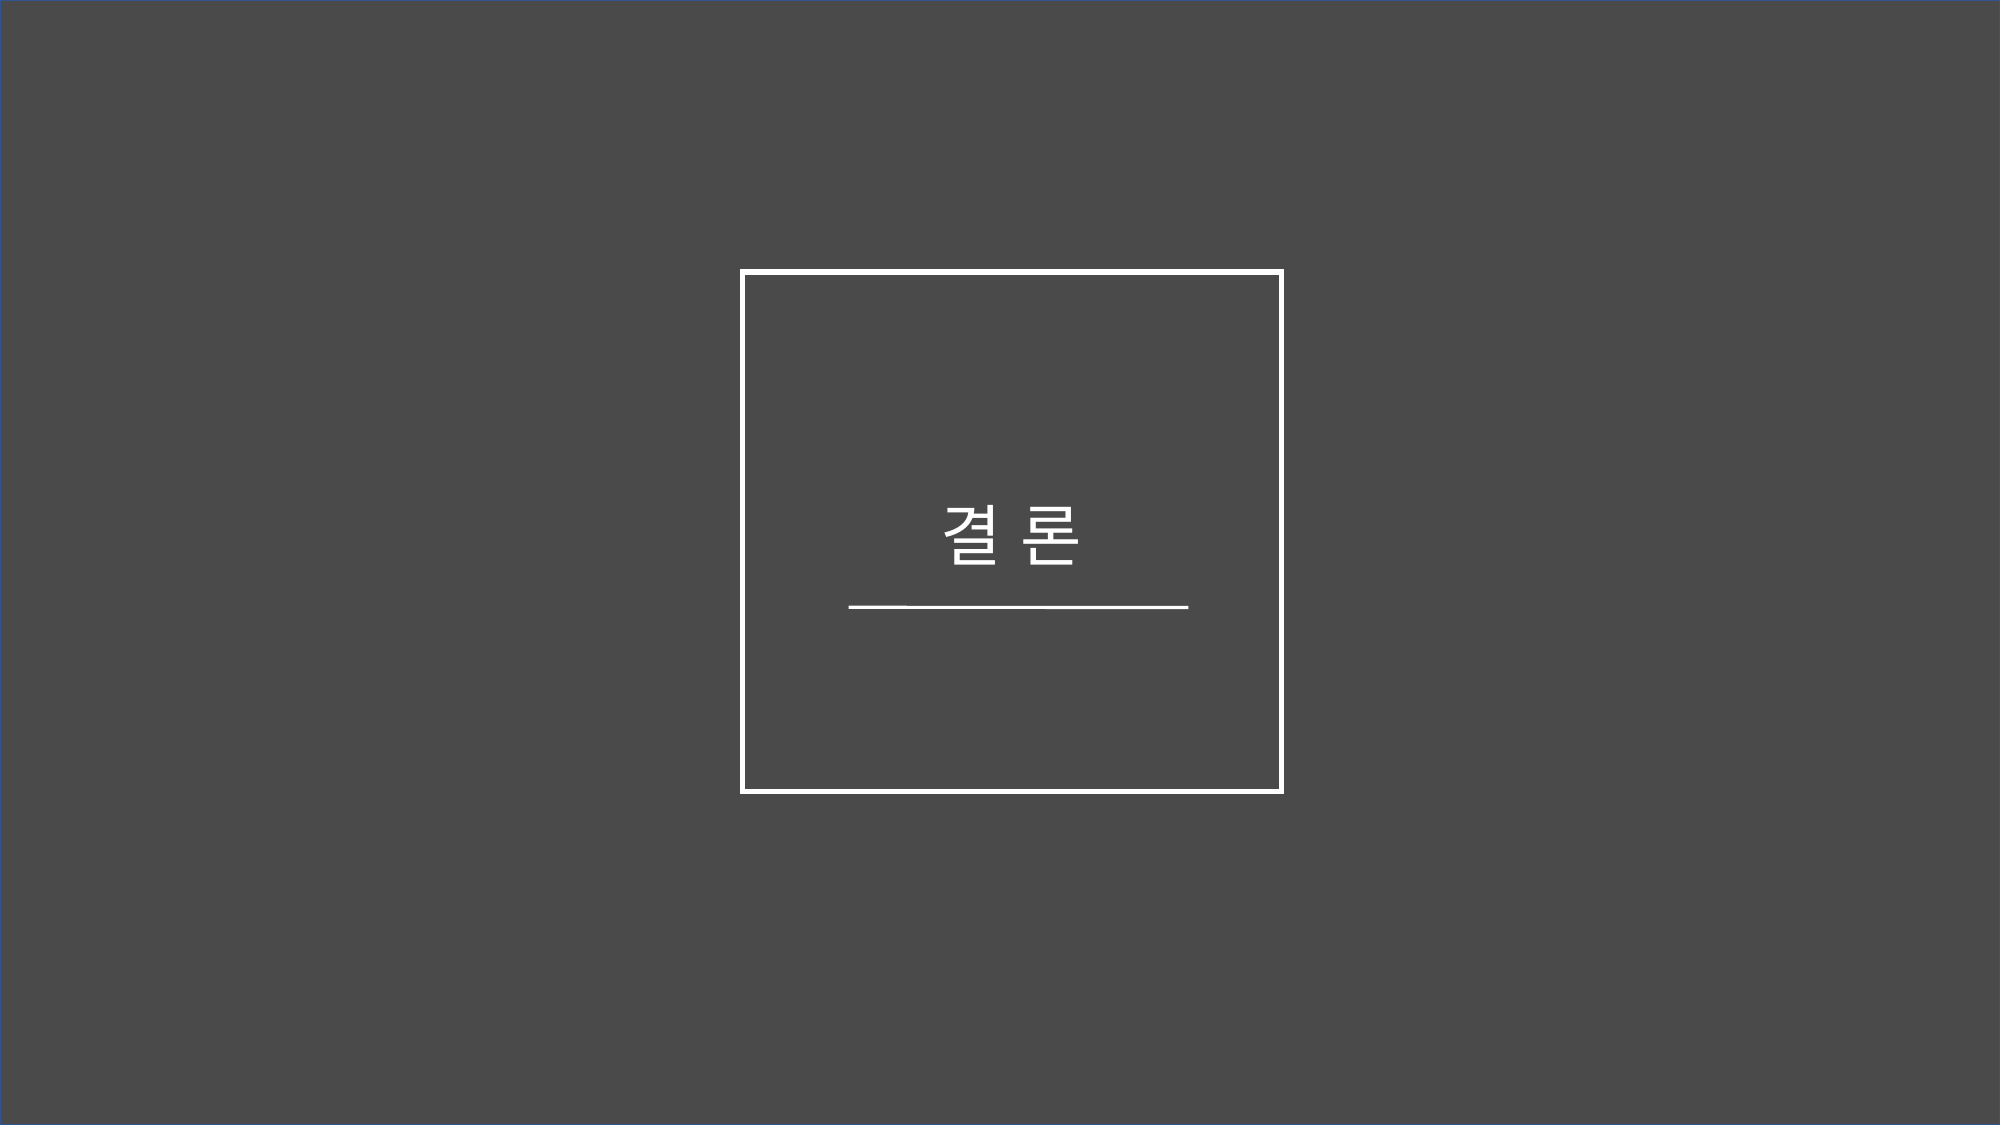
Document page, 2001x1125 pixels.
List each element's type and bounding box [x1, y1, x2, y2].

text_box [741, 271, 1282, 793]
text_box [0, 0, 2000, 1125]
